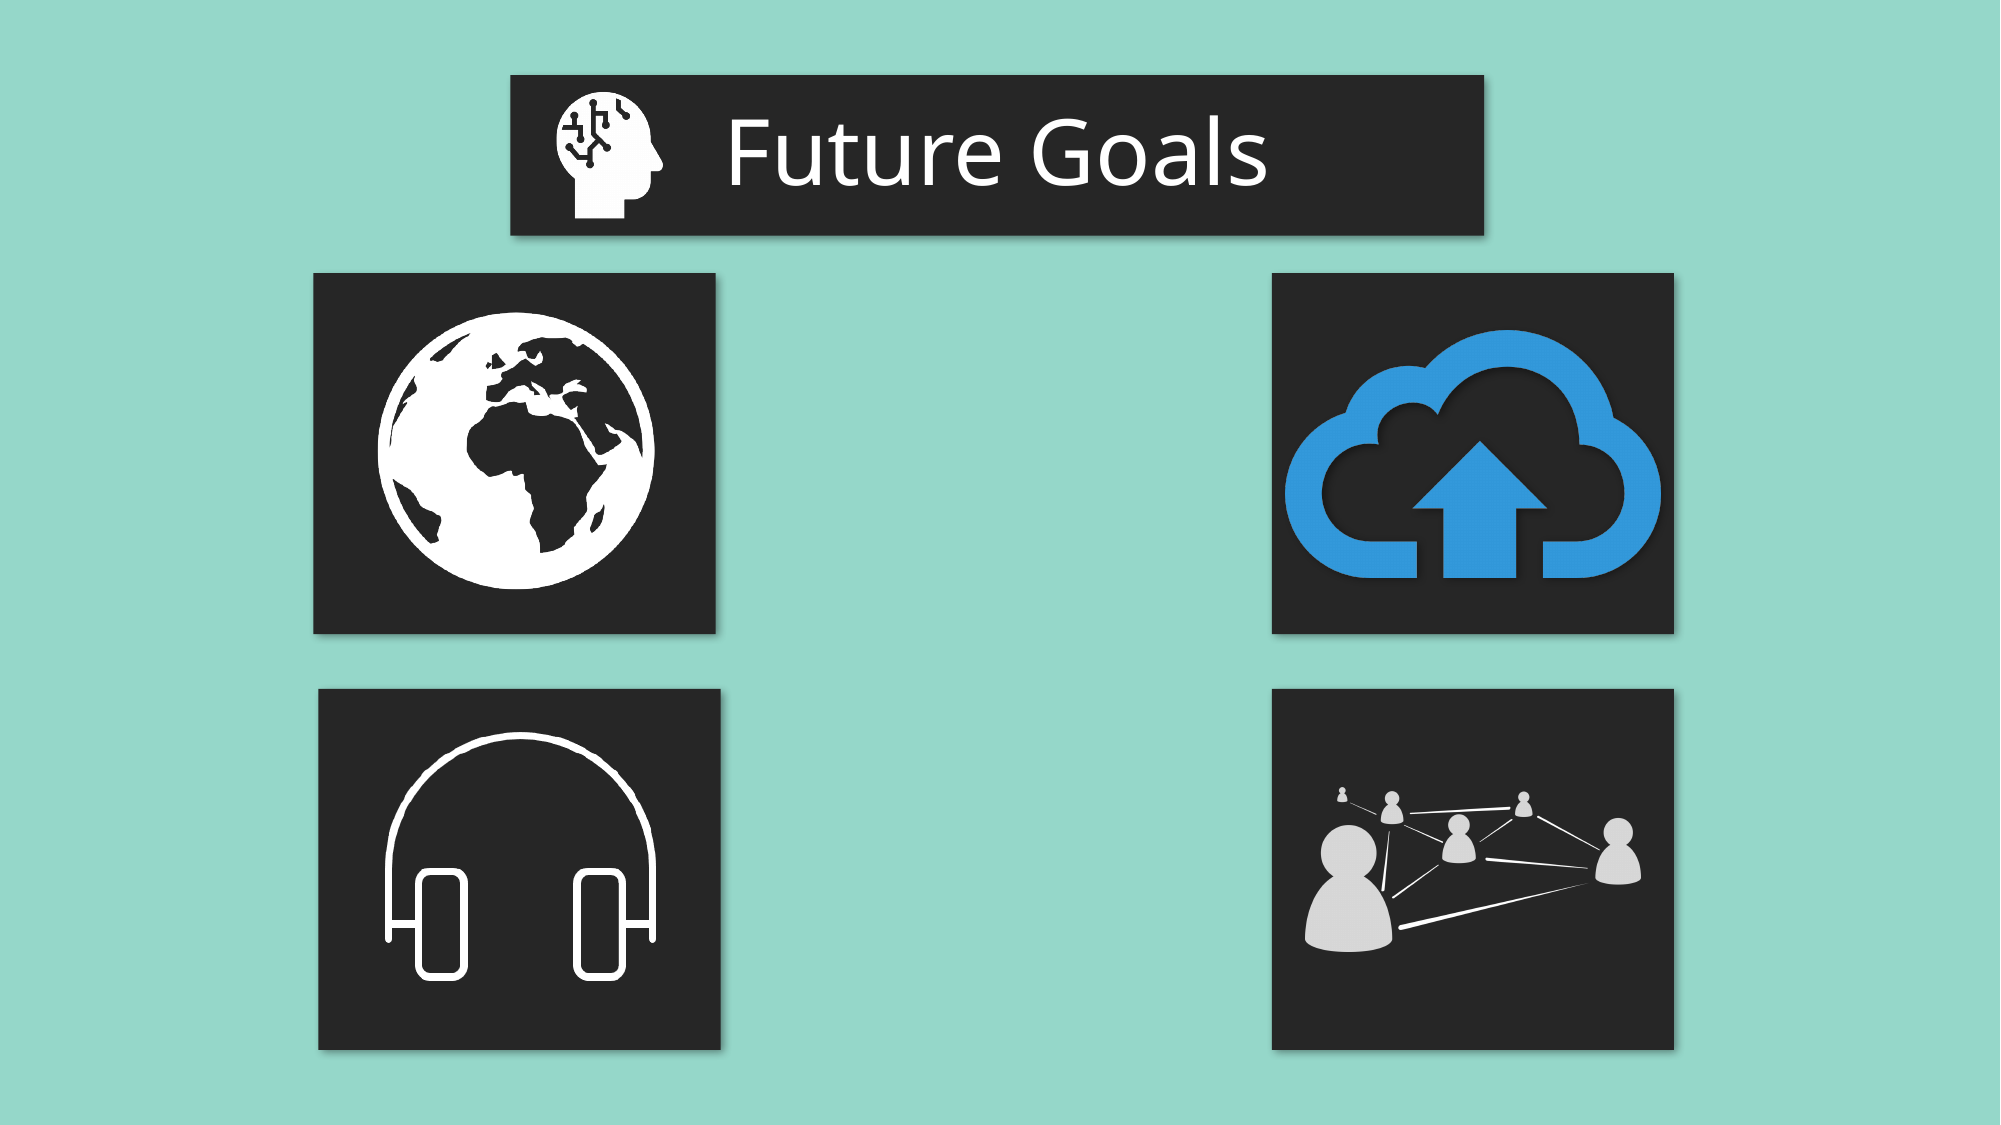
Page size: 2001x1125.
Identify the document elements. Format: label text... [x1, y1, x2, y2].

text_box [1429, 74, 1485, 237]
text_box [509, 74, 566, 237]
text_box [312, 272, 717, 635]
title Future Goals [566, 46, 1429, 265]
picture [534, 80, 685, 231]
text_box [1271, 688, 1675, 1051]
picture [363, 302, 676, 615]
picture [1285, 330, 1661, 578]
text_box [317, 688, 722, 1051]
picture [339, 671, 701, 1033]
text_box [1271, 272, 1675, 635]
picture [1305, 787, 1641, 952]
